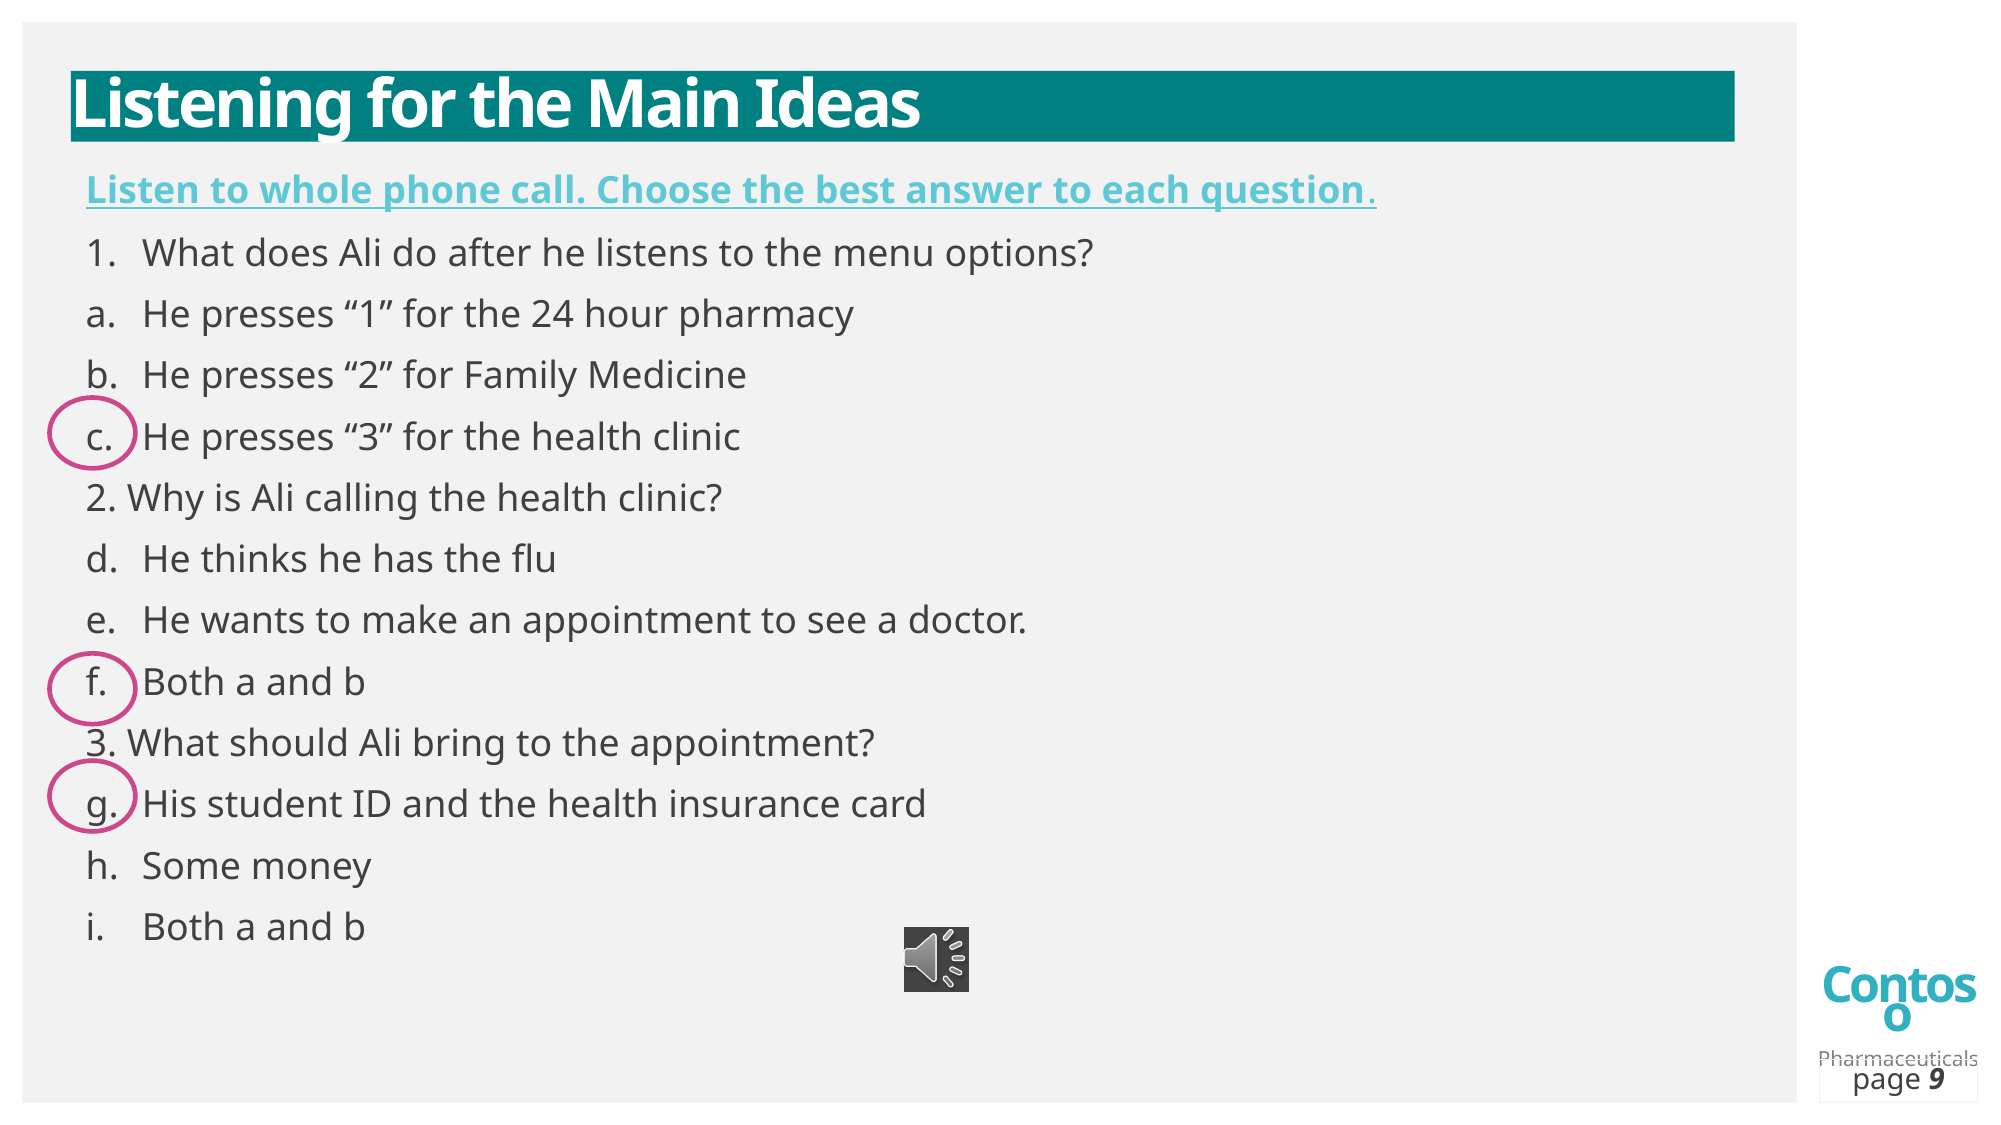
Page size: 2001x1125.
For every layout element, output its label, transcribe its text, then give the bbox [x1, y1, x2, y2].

text_box Listen to whole phone call. Choose the best answer to each question. What does Ali do after he listens to the menu options? He presses “1” for the 24 hour pharmacy He presses “2” for Family Medicine He presses “3” for the health clinic 2. Why is Ali calling the health clinic? He thinks he has the flu He wants to make an appointment to see a doctor. Both a and b 3. What should Ali bring to the appointment? His student ID and the health insurance card Some money Both a and b [70, 159, 1735, 1010]
text_box [48, 652, 137, 726]
text_box [48, 396, 137, 470]
title Listening for the Main Ideas [70, 70, 1735, 142]
slide_number page 9 [1819, 1059, 1978, 1103]
text_box [48, 759, 137, 833]
picture [902, 926, 970, 993]
